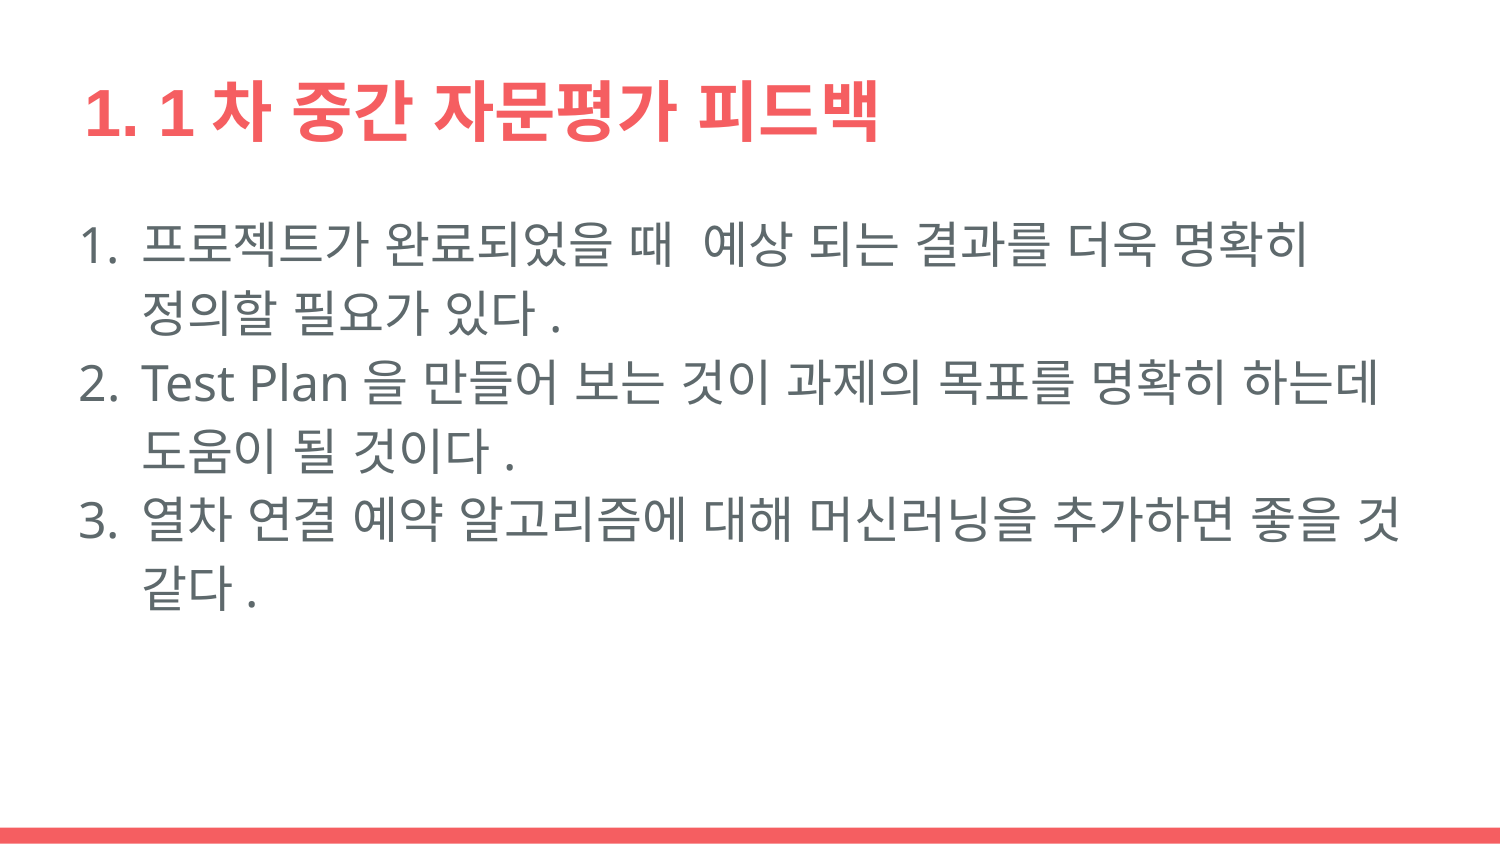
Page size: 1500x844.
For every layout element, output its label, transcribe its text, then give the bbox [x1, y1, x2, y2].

title 1. 1차 중간 자문평가 피드백 [51, 64, 1449, 167]
list 프로젝트가 완료되었을 때 예상 되는 결과를 더욱 명확히 정의할 필요가 있다. Test Plan을 만들어 보는 것이 과제의 목표를 명확히 하는데 도움이 될 것이다. 열차 연결 예약 알고리즘에 대해 머신러닝을 추가하면 좋을 것 같다. [51, 189, 1449, 750]
